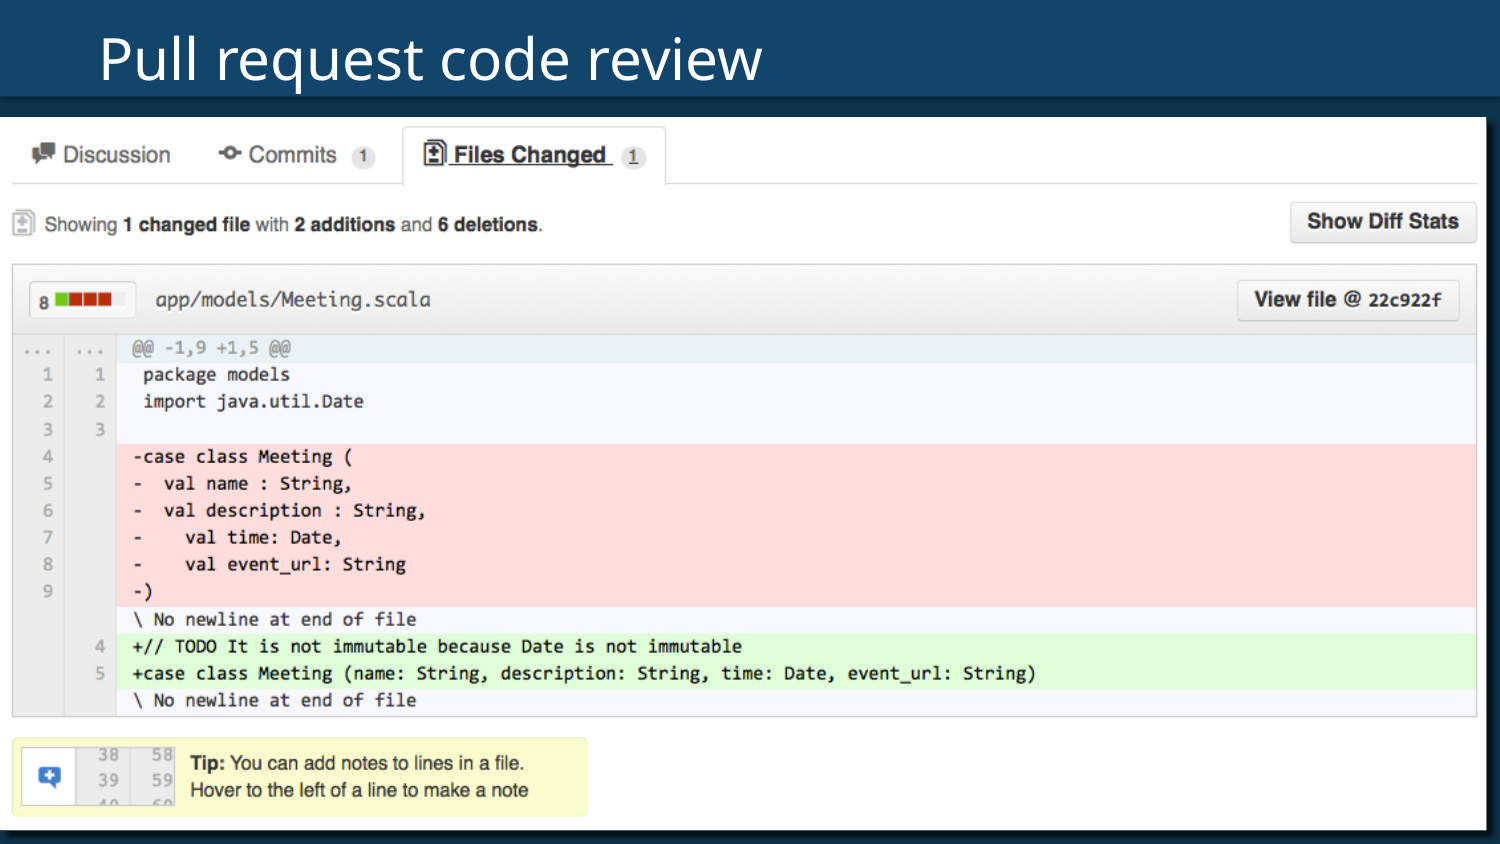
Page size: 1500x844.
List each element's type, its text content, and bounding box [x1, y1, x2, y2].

picture [0, 117, 1500, 844]
title Pull request code review [83, 7, 1434, 106]
